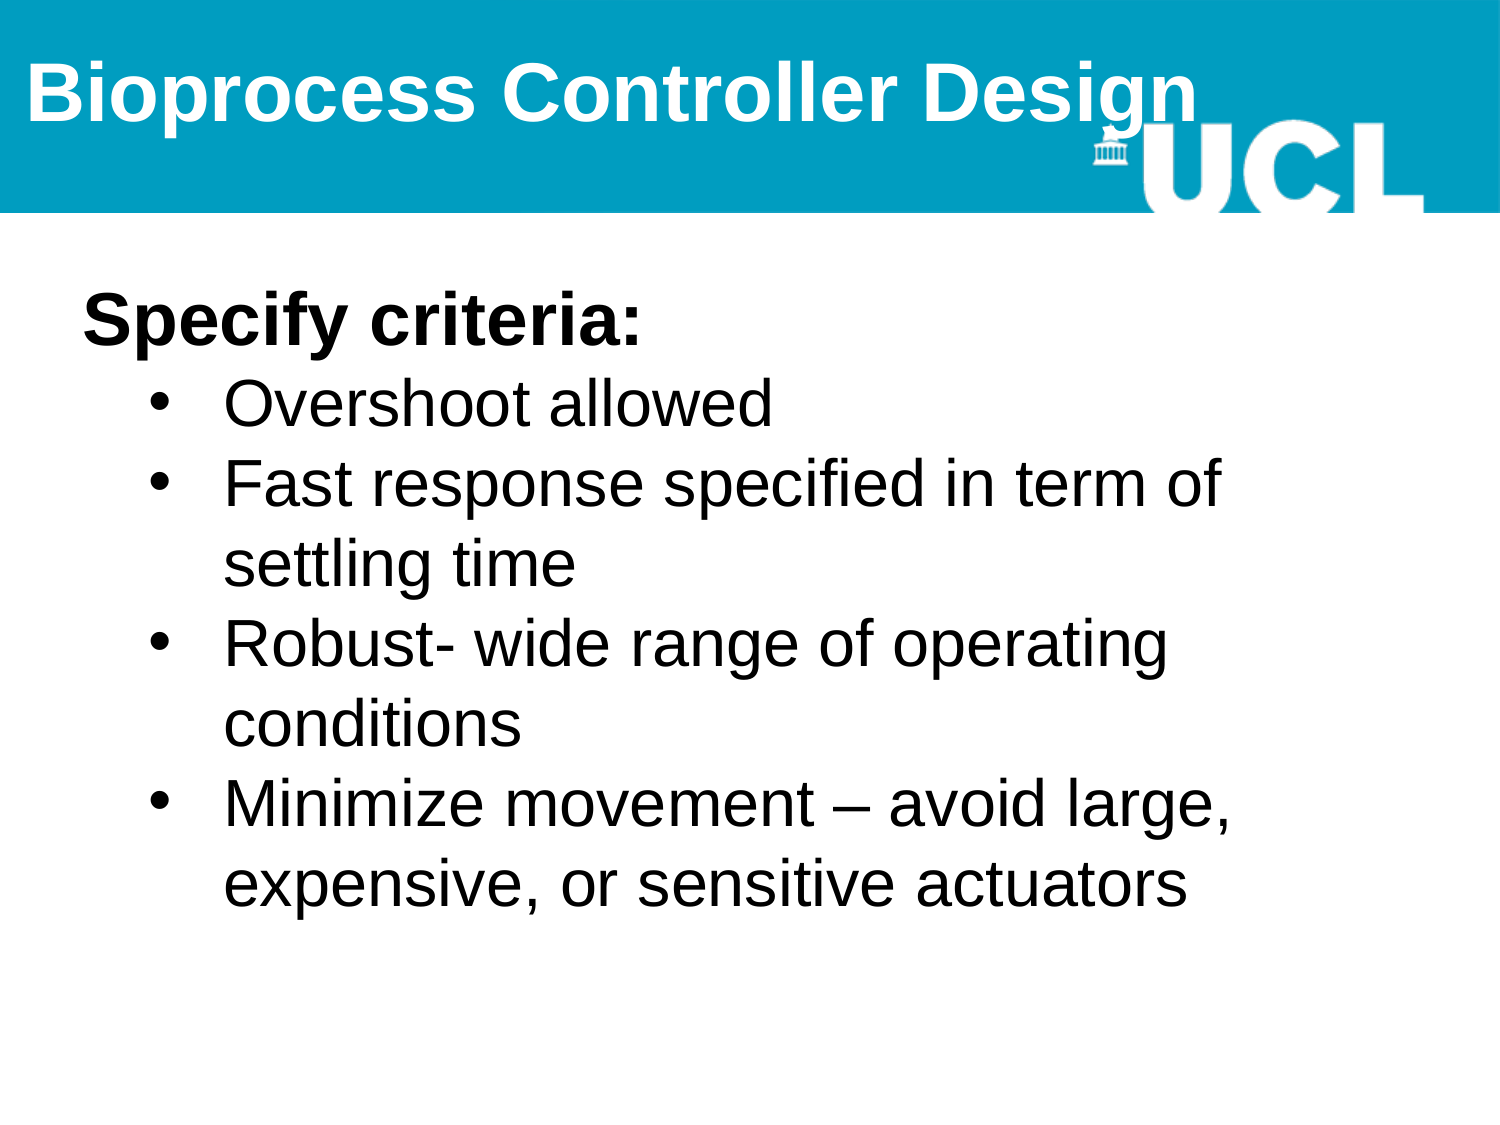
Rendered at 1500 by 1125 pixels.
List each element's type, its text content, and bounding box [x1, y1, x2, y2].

title Bioprocess Controller Design [17, 30, 1369, 249]
picture [0, 0, 1497, 213]
list Specify criteria: Overshoot allowed Fast response specified in term of settling time Robust- wide range of operating conditions Minimize movement – avoid large, expensive, or sensitive actuators [74, 261, 1426, 1125]
